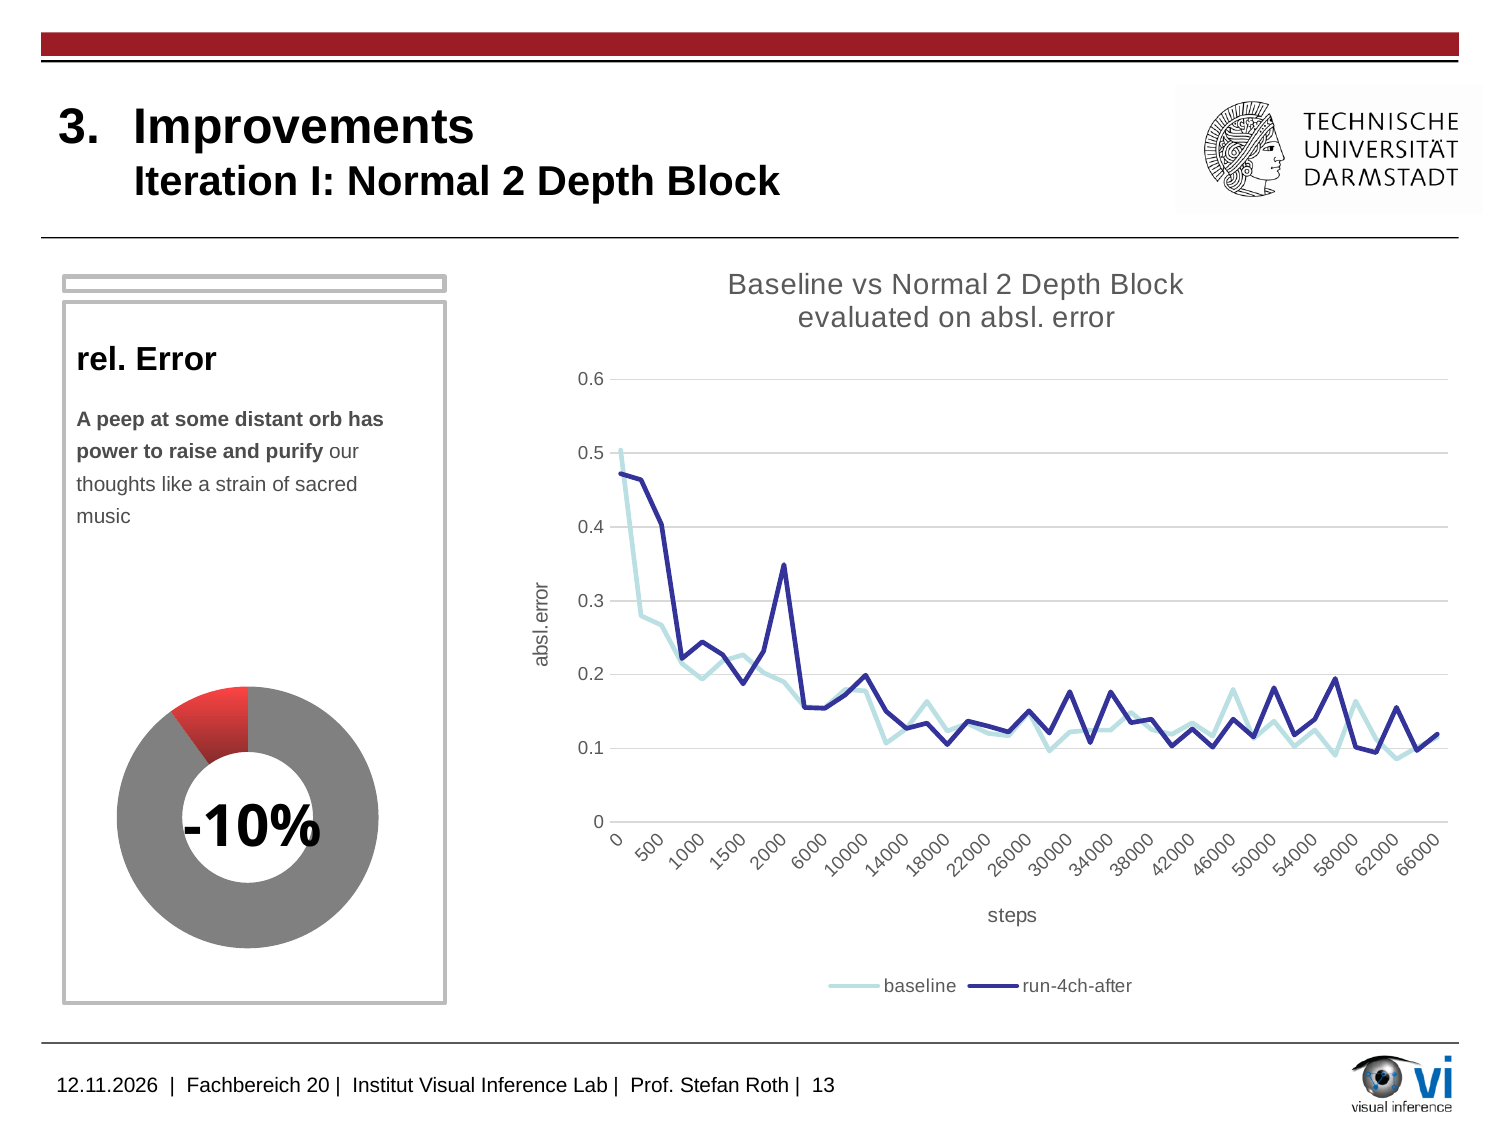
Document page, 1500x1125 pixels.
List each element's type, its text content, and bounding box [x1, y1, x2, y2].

picture [1175, 84, 1483, 214]
picture [1351, 1055, 1500, 1112]
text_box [63, 276, 446, 1004]
chart [40, 618, 422, 1004]
title Improvements Iteration I: Normal 2 Depth Block [58, 79, 1149, 218]
chart [495, 246, 1468, 1004]
